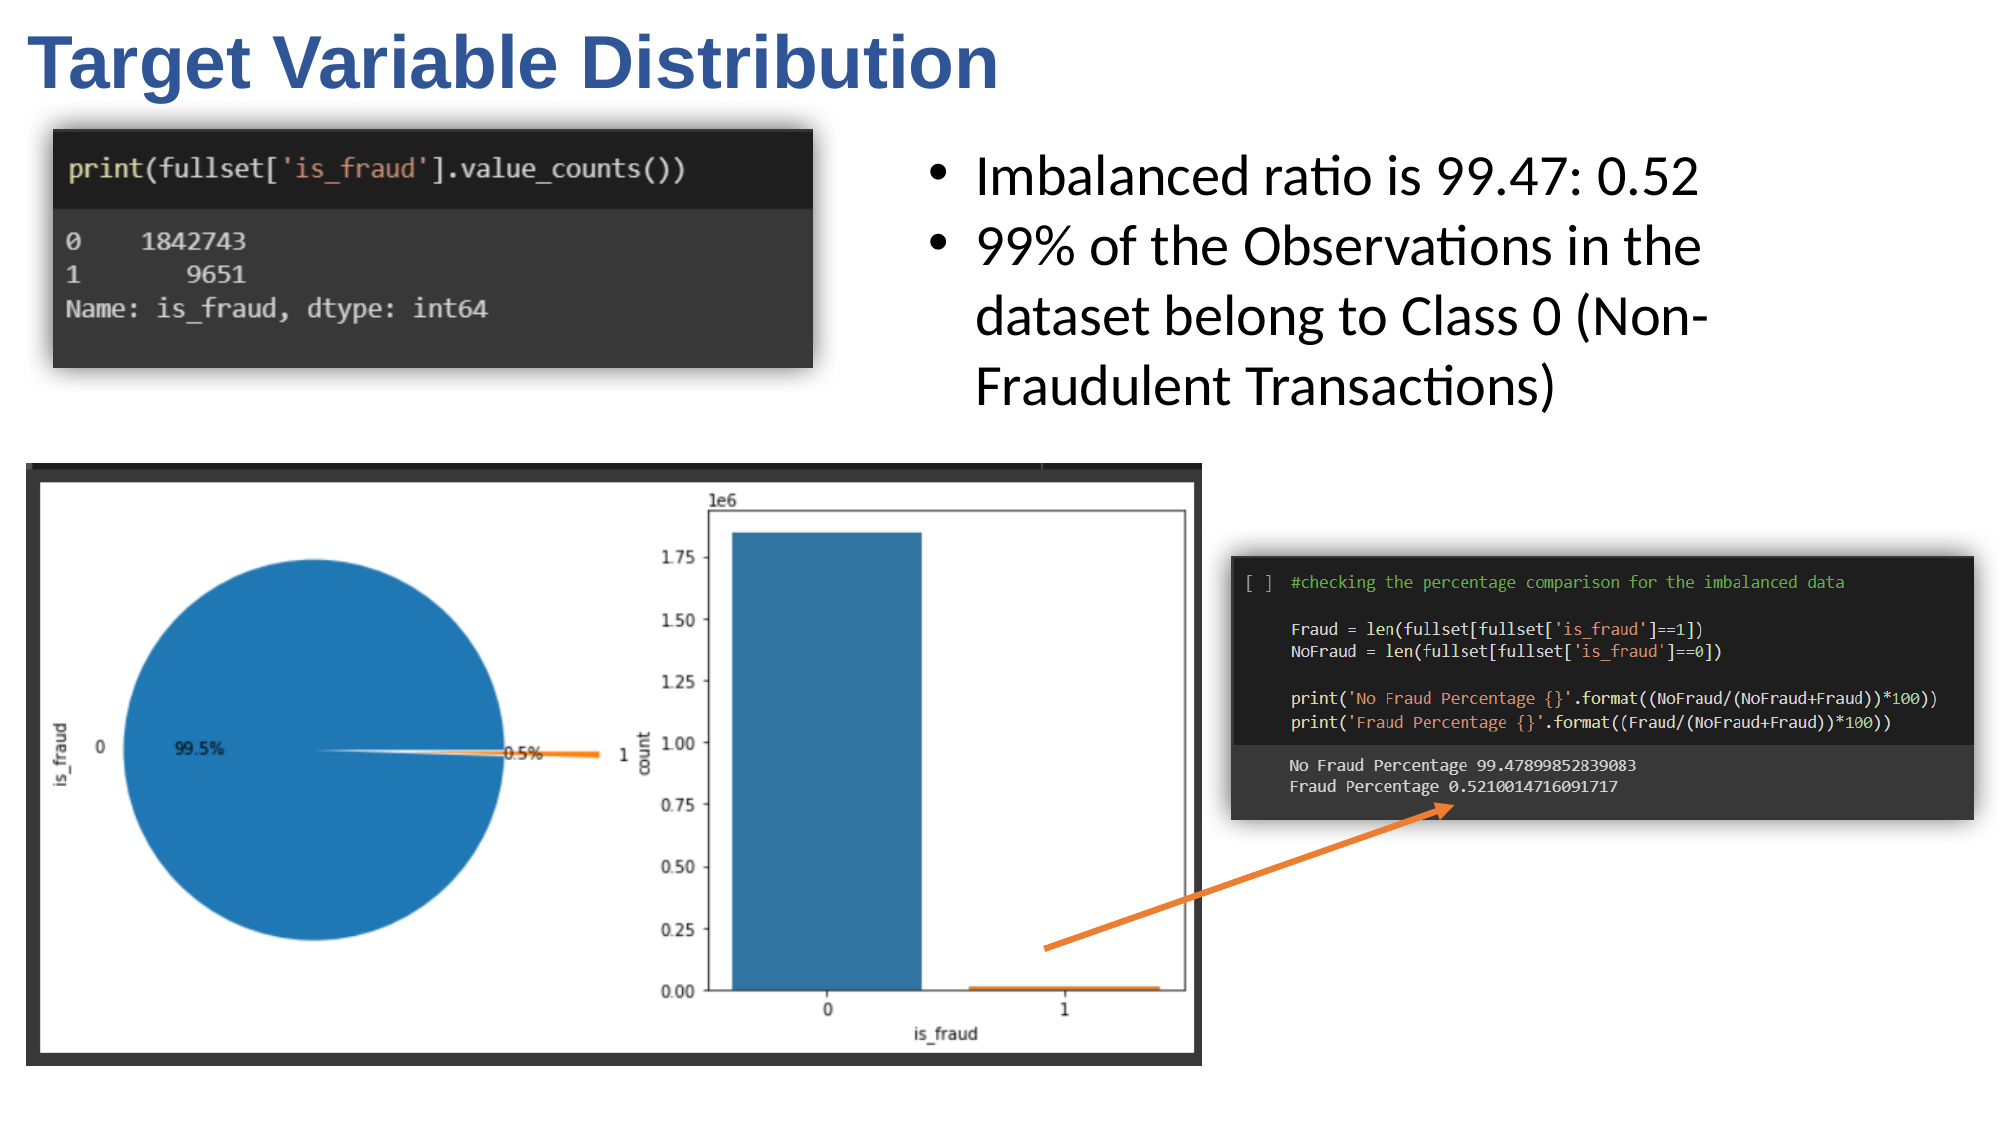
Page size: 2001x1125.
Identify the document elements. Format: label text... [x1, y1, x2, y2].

text_box Imbalanced ratio is 99.47: 0.52 99% of the Observations in the dataset belong to Class 0 (Non-Fraudulent Transactions) [913, 129, 1873, 425]
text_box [1044, 805, 1455, 949]
text_box Target Variable Distribution [13, 6, 1990, 111]
picture [1231, 556, 1974, 820]
picture [53, 129, 813, 368]
picture [26, 463, 1202, 1066]
